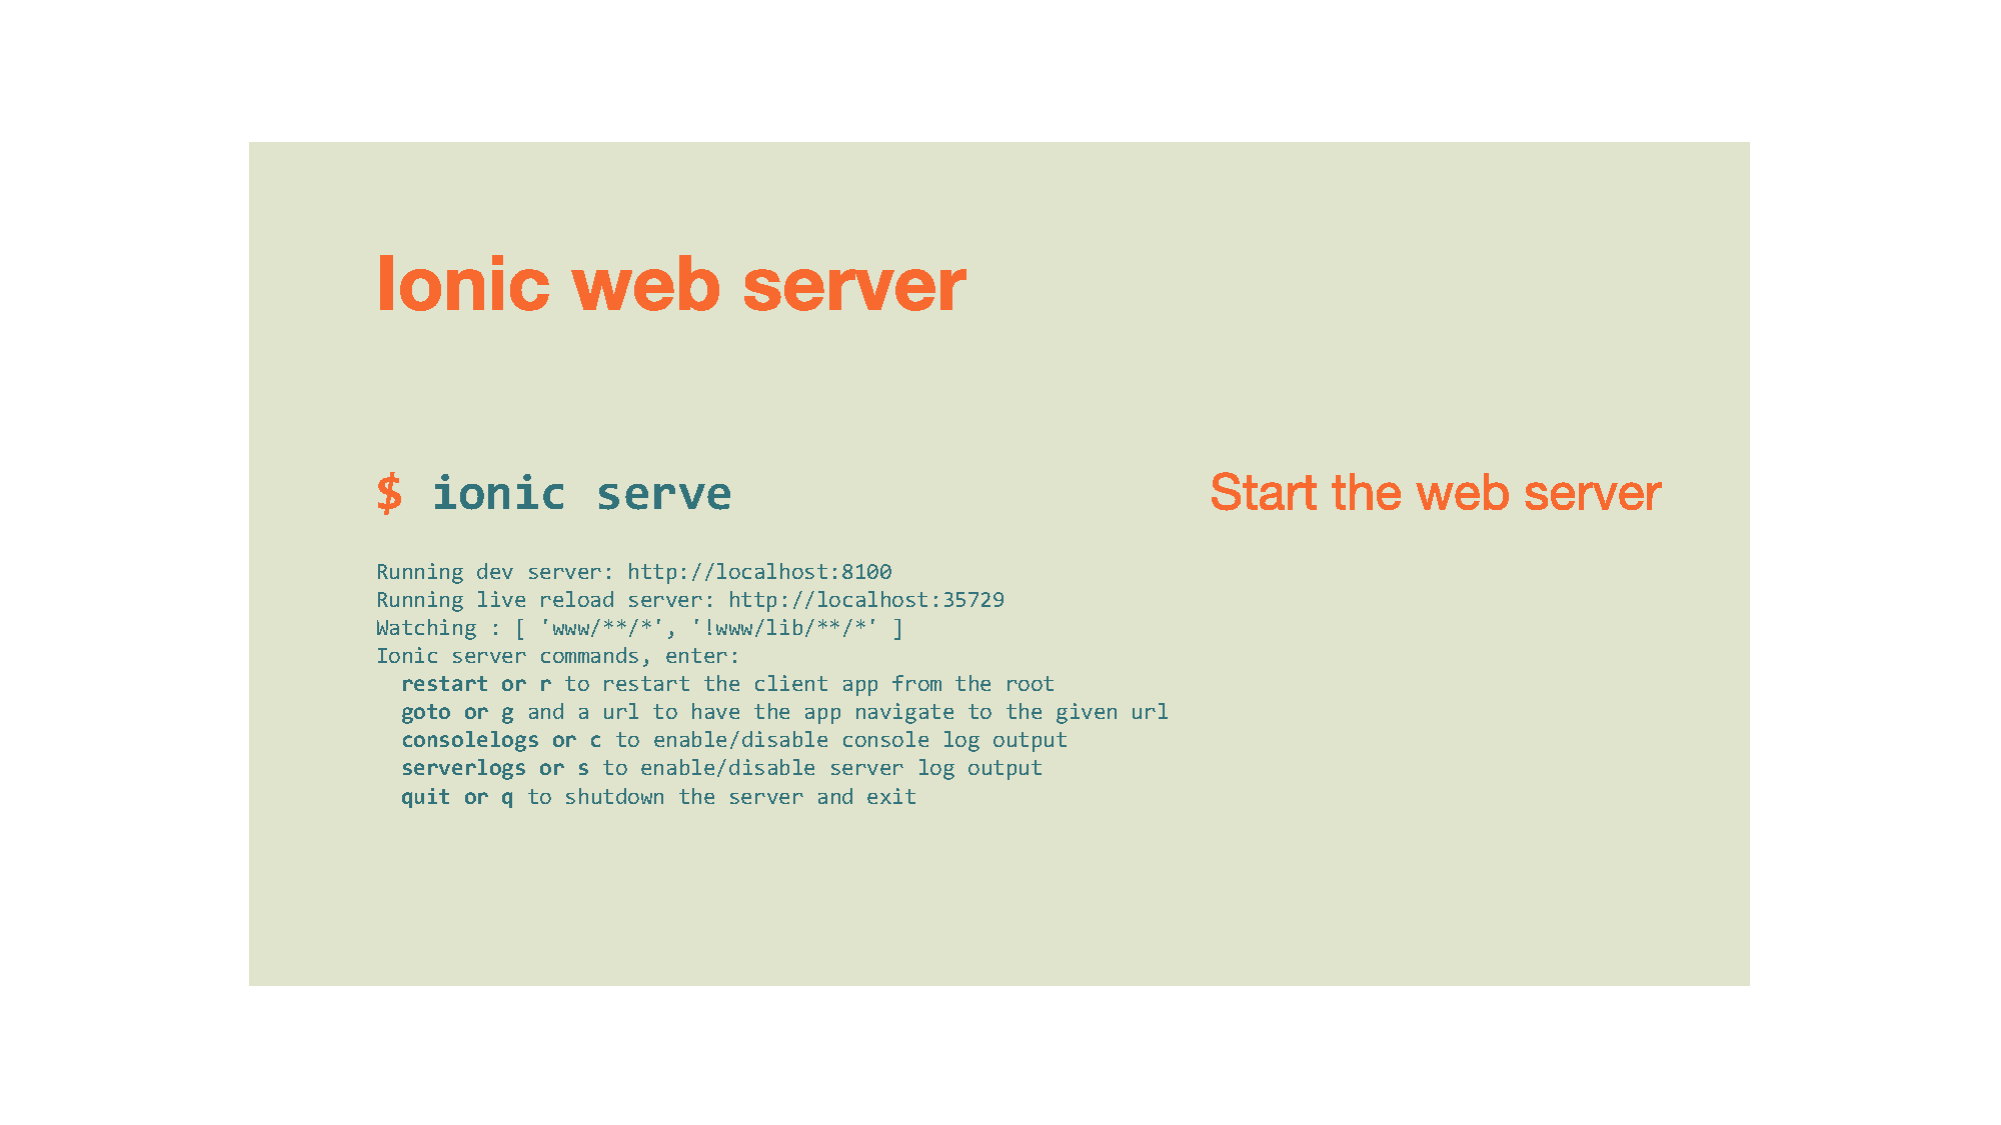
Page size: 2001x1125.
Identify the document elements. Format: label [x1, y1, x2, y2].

picture [249, 142, 1750, 986]
